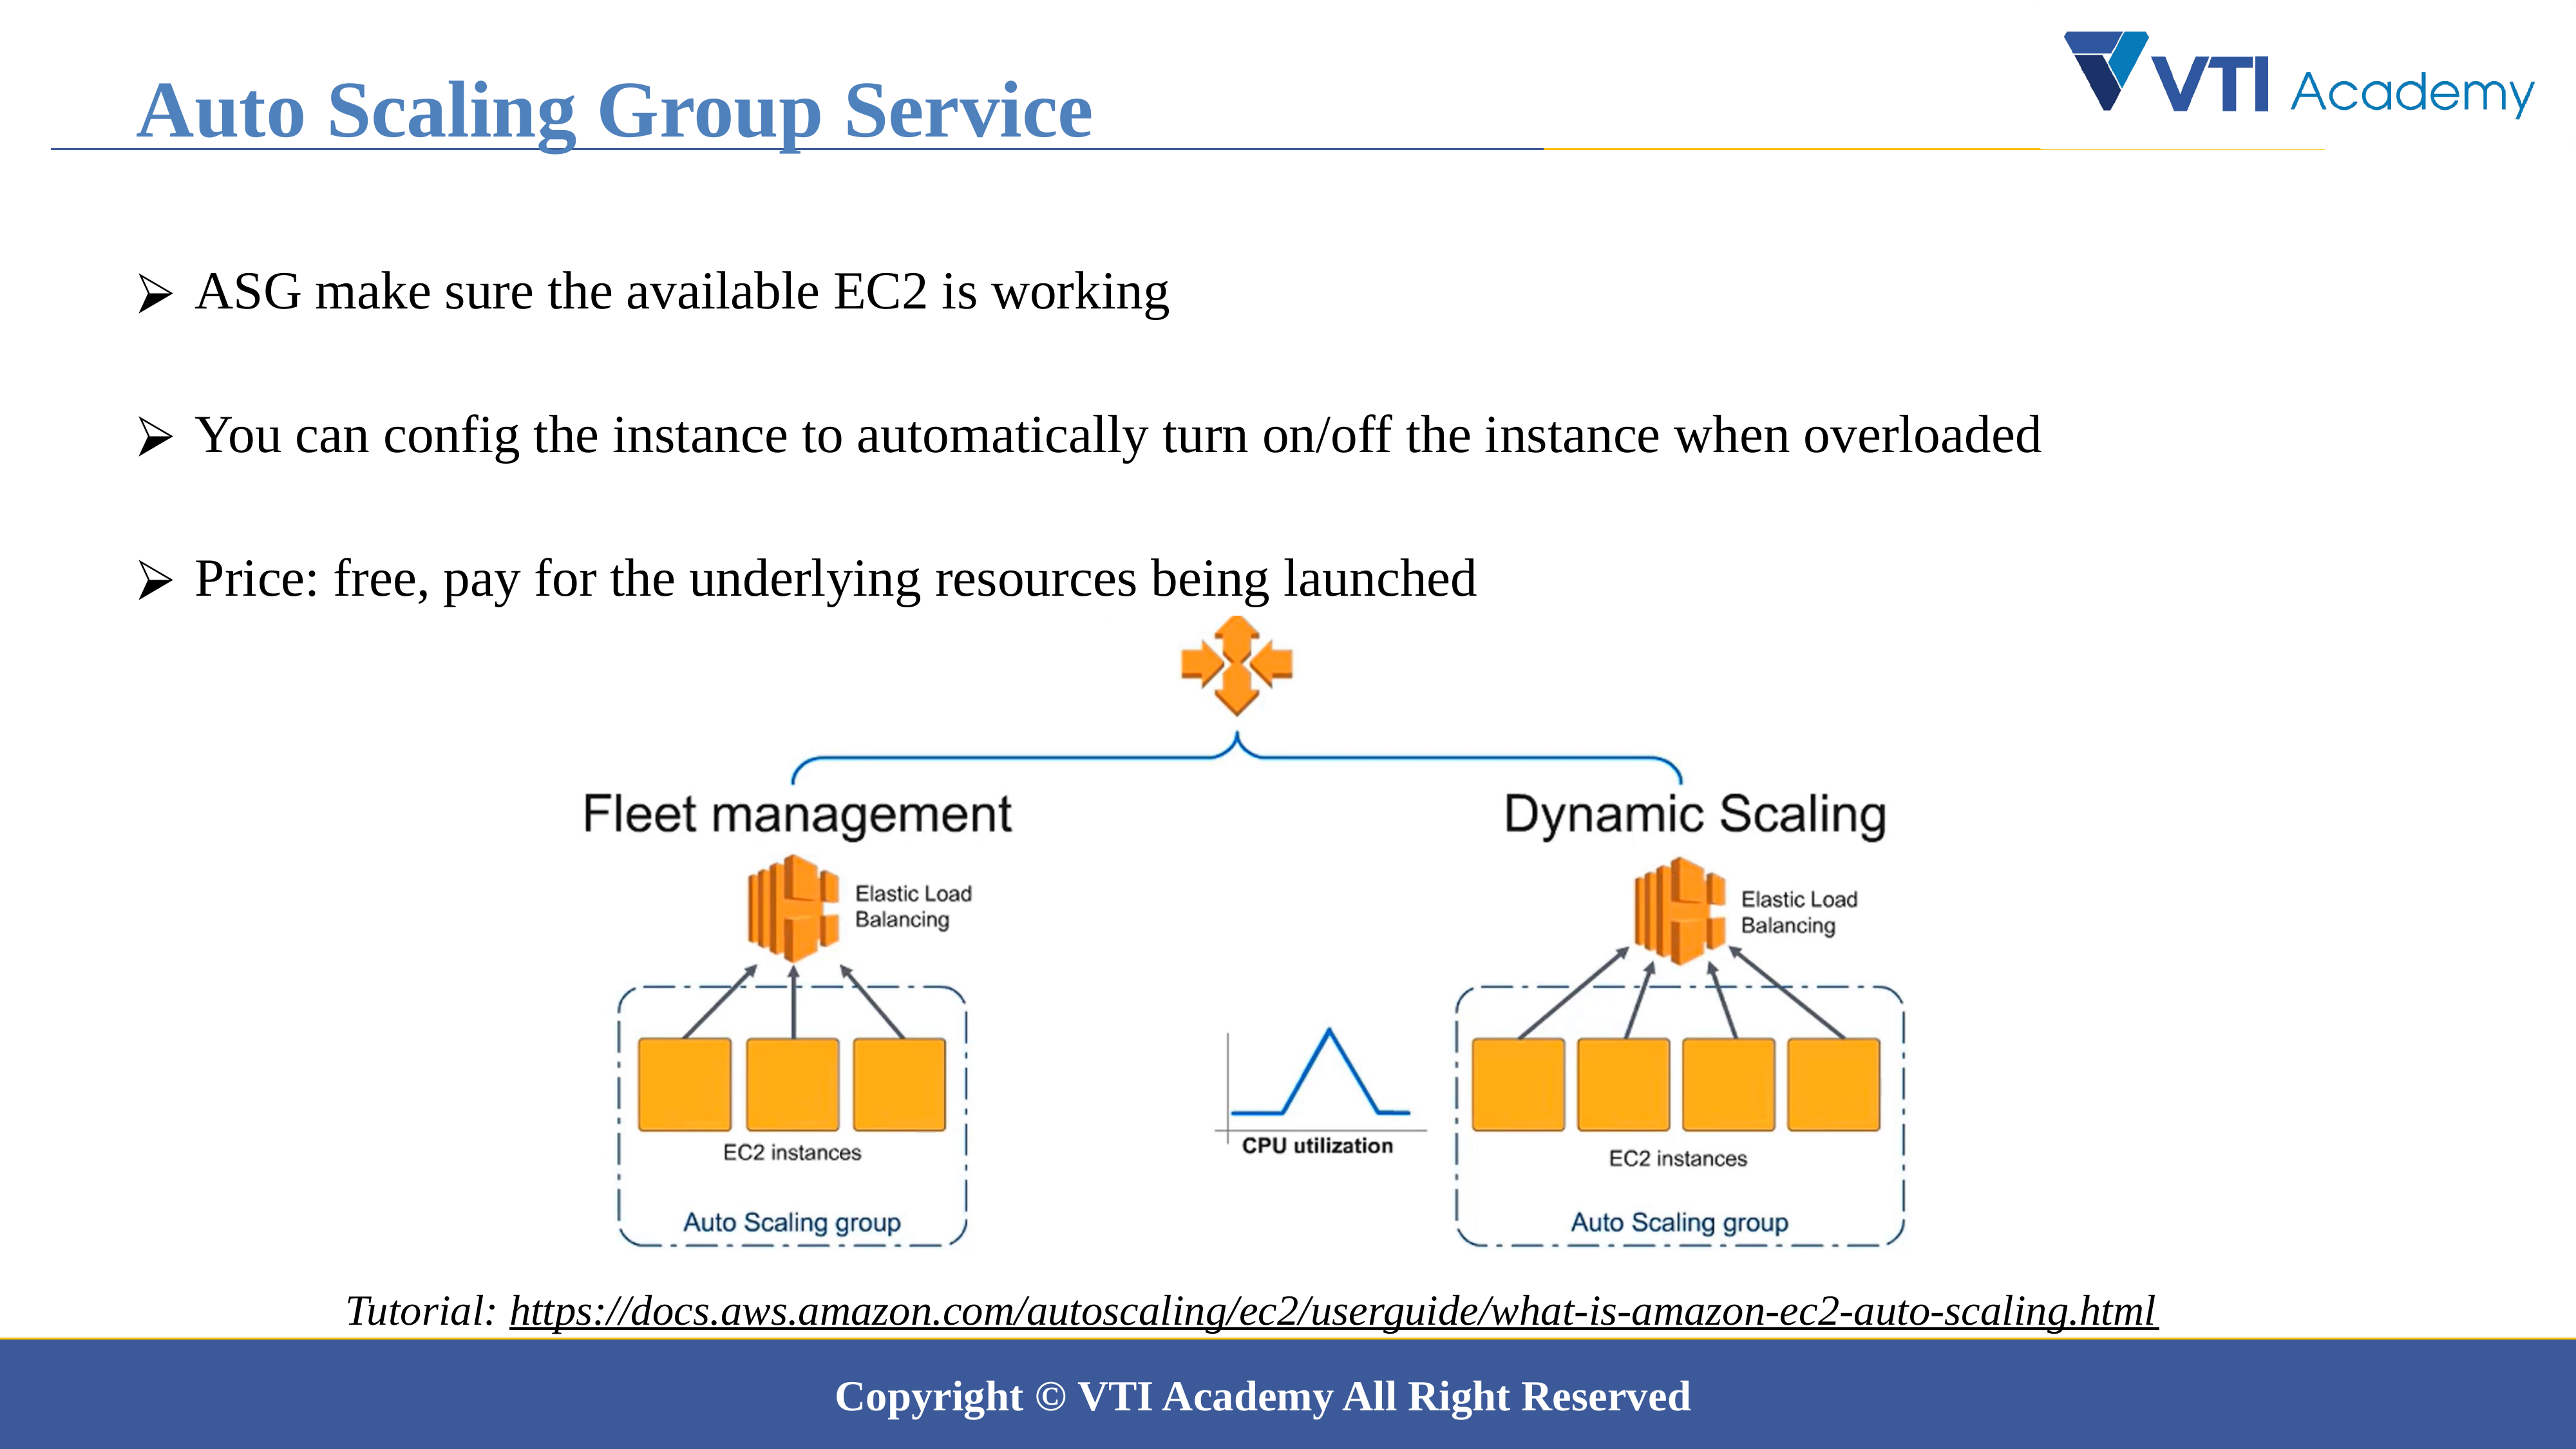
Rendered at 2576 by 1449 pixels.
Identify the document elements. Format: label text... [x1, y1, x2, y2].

text_box Tutorial: https://docs.aws.amazon.com/autoscaling/ec2/userguide/what-is-amazon-ec2-auto-scaling.html [170, 1277, 2345, 1339]
text_box Auto Scaling Group Service [126, 60, 1352, 149]
picture [571, 616, 1911, 1251]
text_box ASG make sure the available EC2 is working You can config the instance to automatically turn on/off the instance when overloaded Price: free, pay for the underlying resources being launched [126, 250, 2345, 668]
picture [2034, 0, 2576, 149]
